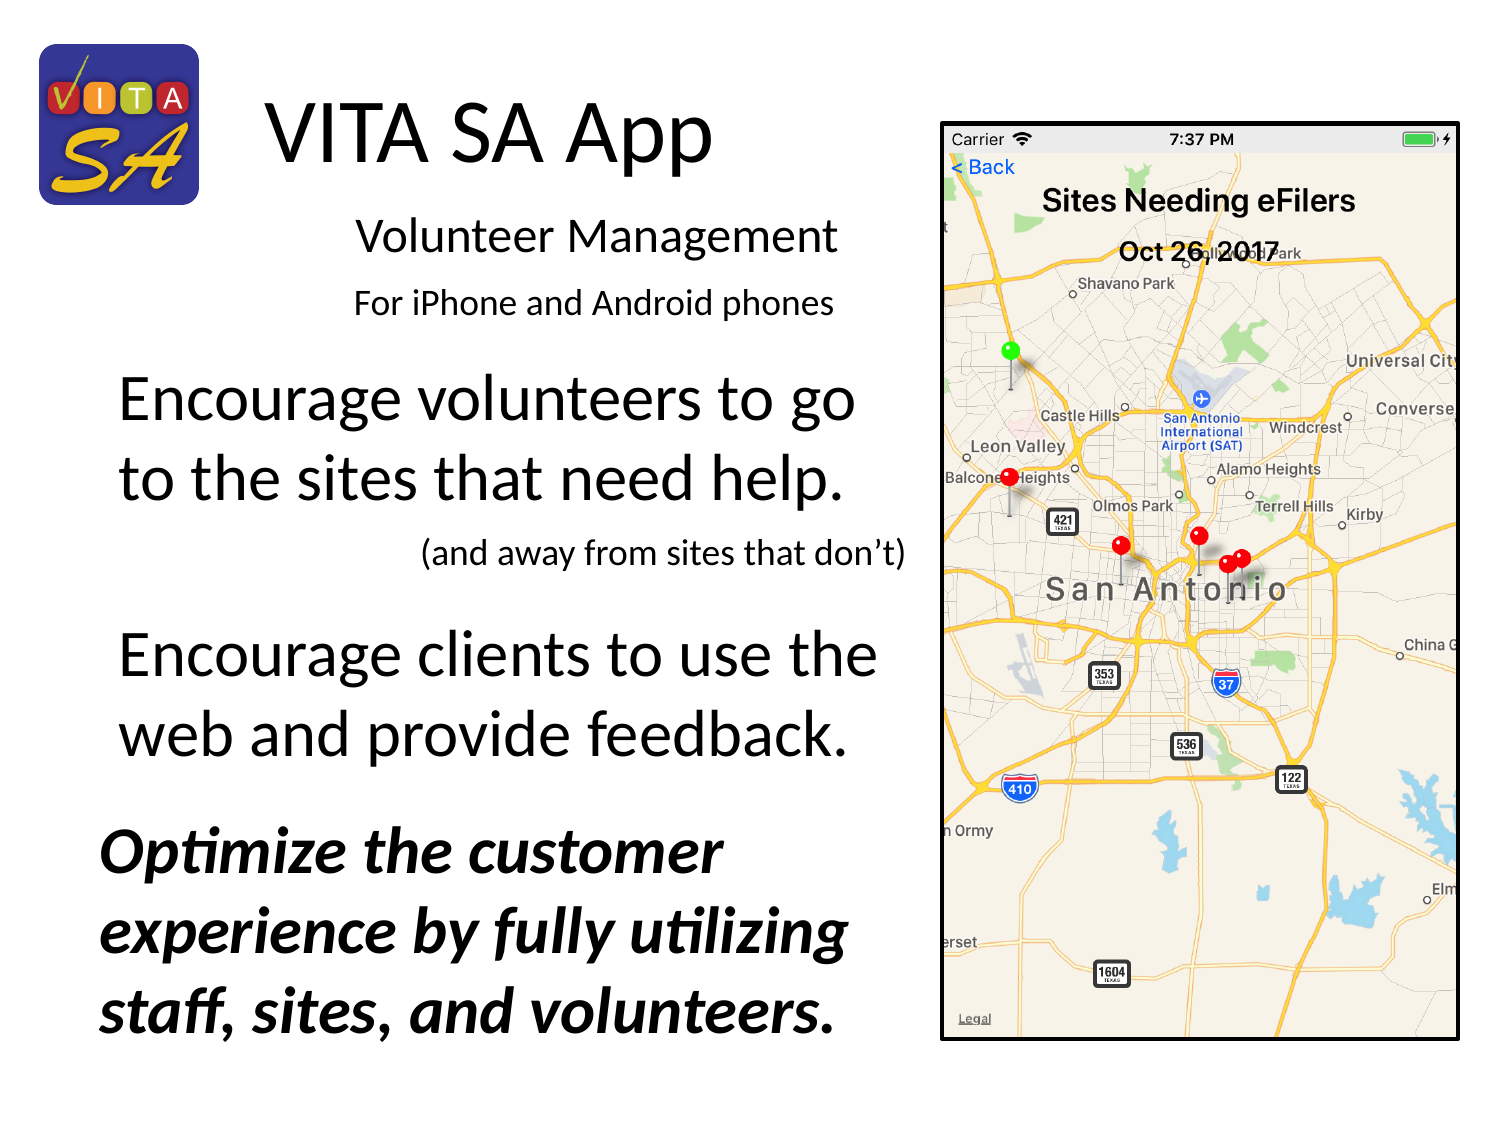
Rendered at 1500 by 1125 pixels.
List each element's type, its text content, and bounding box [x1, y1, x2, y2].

text_box Encourage clients to use the web and provide feedback. [104, 602, 900, 778]
text_box Optimize the customer experience by fully utilizing staff, sites, and volunteers. [85, 799, 876, 1055]
text_box (and away from sites that don’t) [405, 520, 923, 581]
title VITA SA App [249, 31, 1338, 220]
picture [943, 125, 1457, 1037]
picture [39, 44, 199, 205]
text_box Encourage volunteers to go to the sites that need help. [104, 346, 900, 522]
text_box For iPhone and Android phones [339, 270, 850, 331]
text_box Volunteer Management [340, 194, 854, 270]
